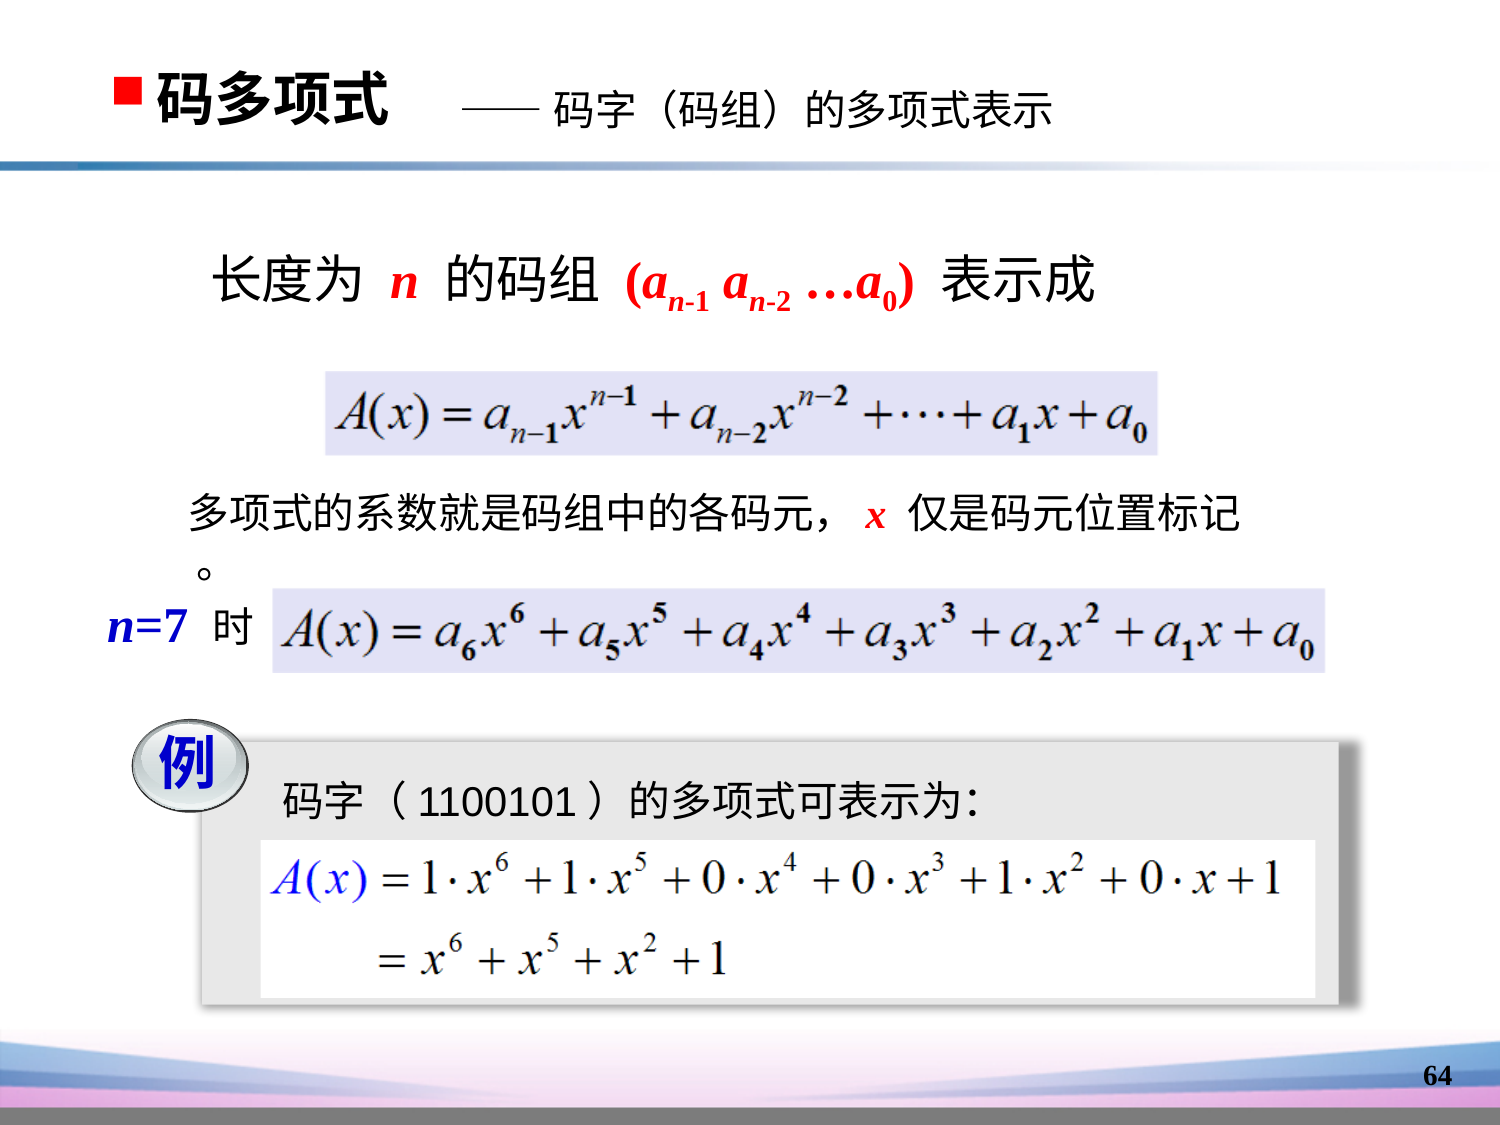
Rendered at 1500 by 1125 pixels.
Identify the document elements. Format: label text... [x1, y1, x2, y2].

slide_number 64 [1154, 1023, 1468, 1100]
text_box 码字（1100101）的多项式可表示为： [202, 742, 1339, 1005]
text_box n=7 时 [92, 584, 267, 660]
text_box 多项式的系数就是码组中的各码元，x 仅是码元位置标记 。 [172, 479, 1298, 584]
text_box ——码字（码组）的多项式表示 [445, 76, 1196, 141]
text_box 长度为 n 的码组 (an-1 an-2 …a0) 表示成 [195, 231, 1291, 325]
text_box 码多项式 [95, 54, 633, 140]
picture [0, 1, 1500, 1125]
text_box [131, 718, 250, 813]
